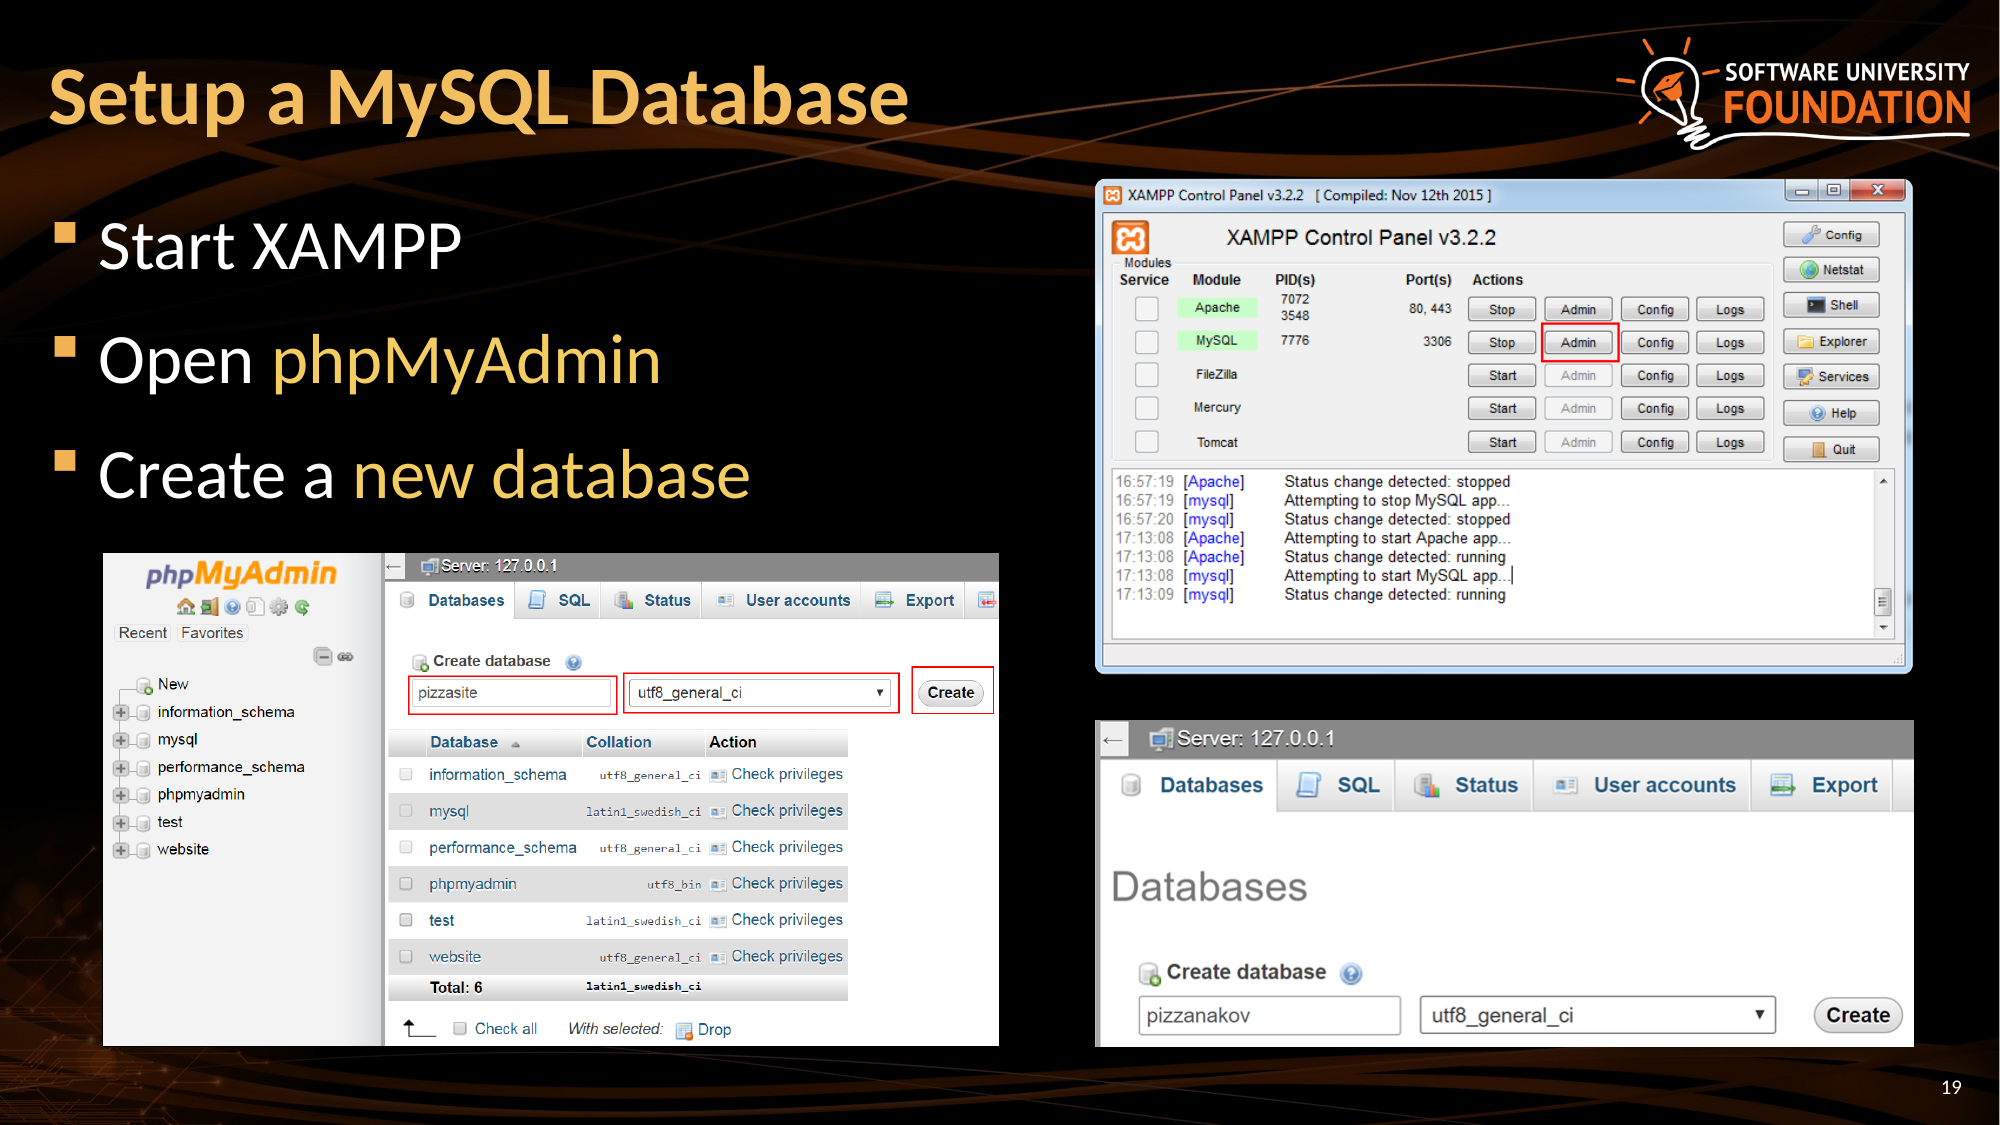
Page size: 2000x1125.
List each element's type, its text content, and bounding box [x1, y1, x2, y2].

picture [0, 0, 2000, 1125]
list Start XAMPP Open phpMyAdmin Create a new database [30, 188, 1968, 1103]
title Setup a MySQL Database [30, 6, 1602, 189]
